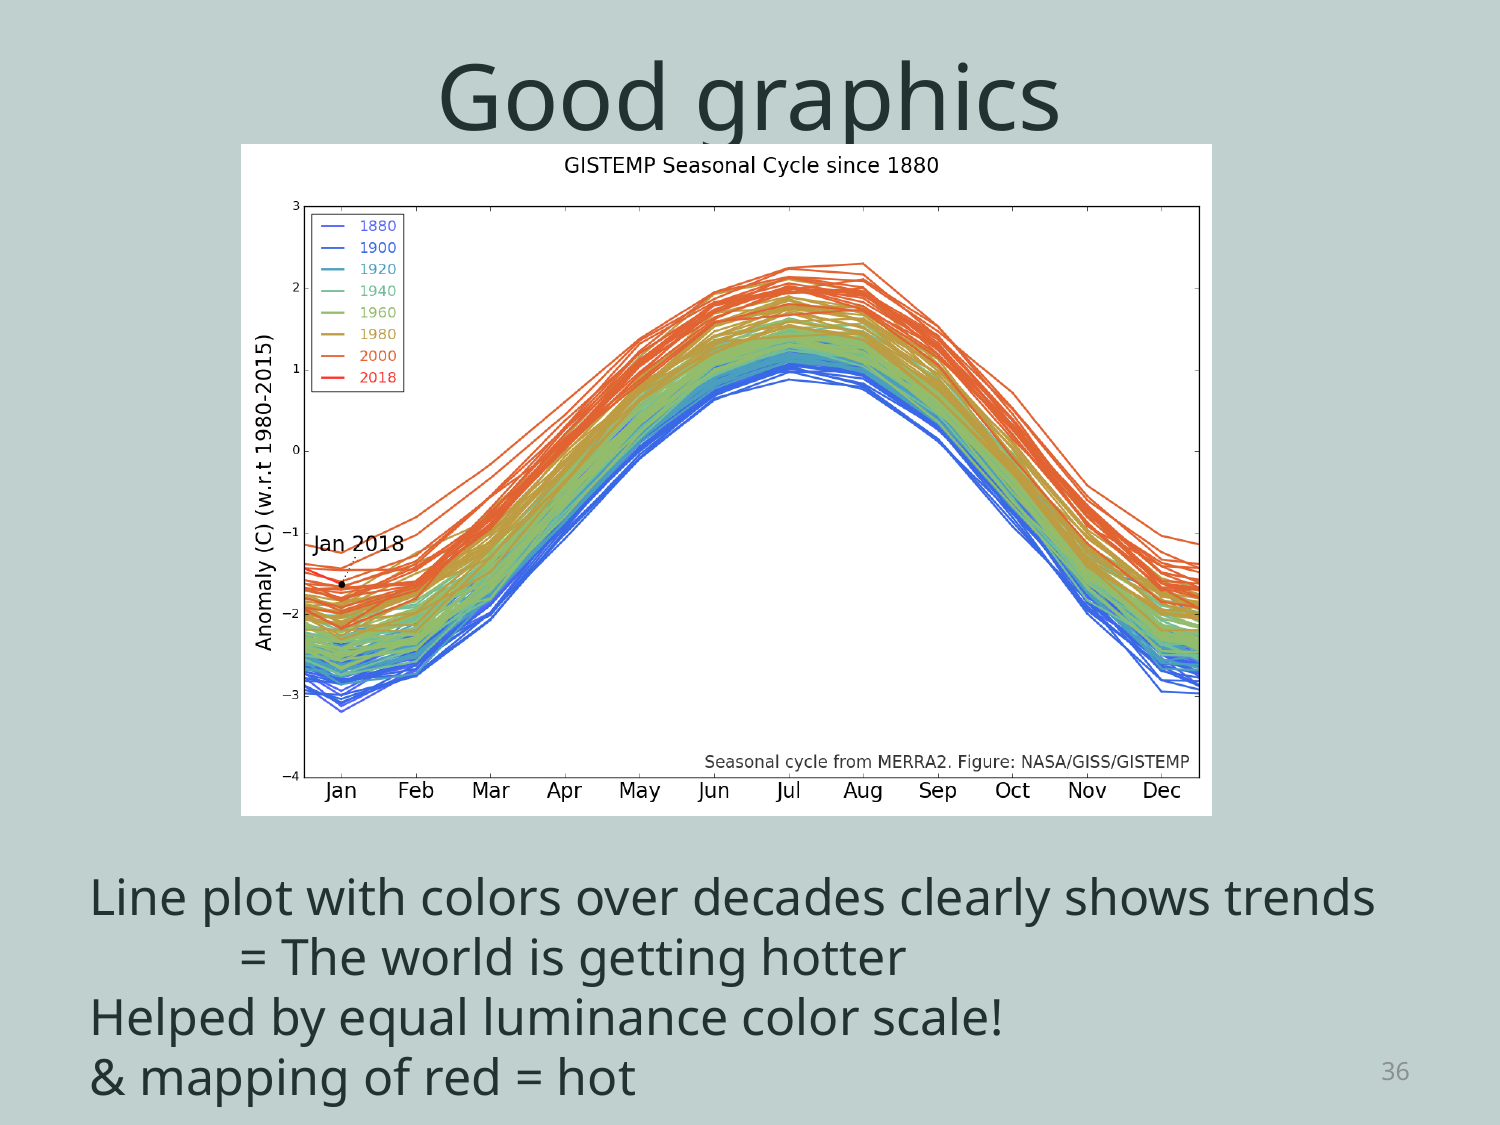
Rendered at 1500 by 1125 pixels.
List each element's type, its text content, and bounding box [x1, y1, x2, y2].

title Good graphics [75, 0, 1425, 188]
text_box Line plot with colors over decades clearly shows trends = The world is getting hotter Helped by equal luminance color scale! & mapping of red = hot [74, 858, 1500, 1113]
picture [241, 144, 1212, 816]
